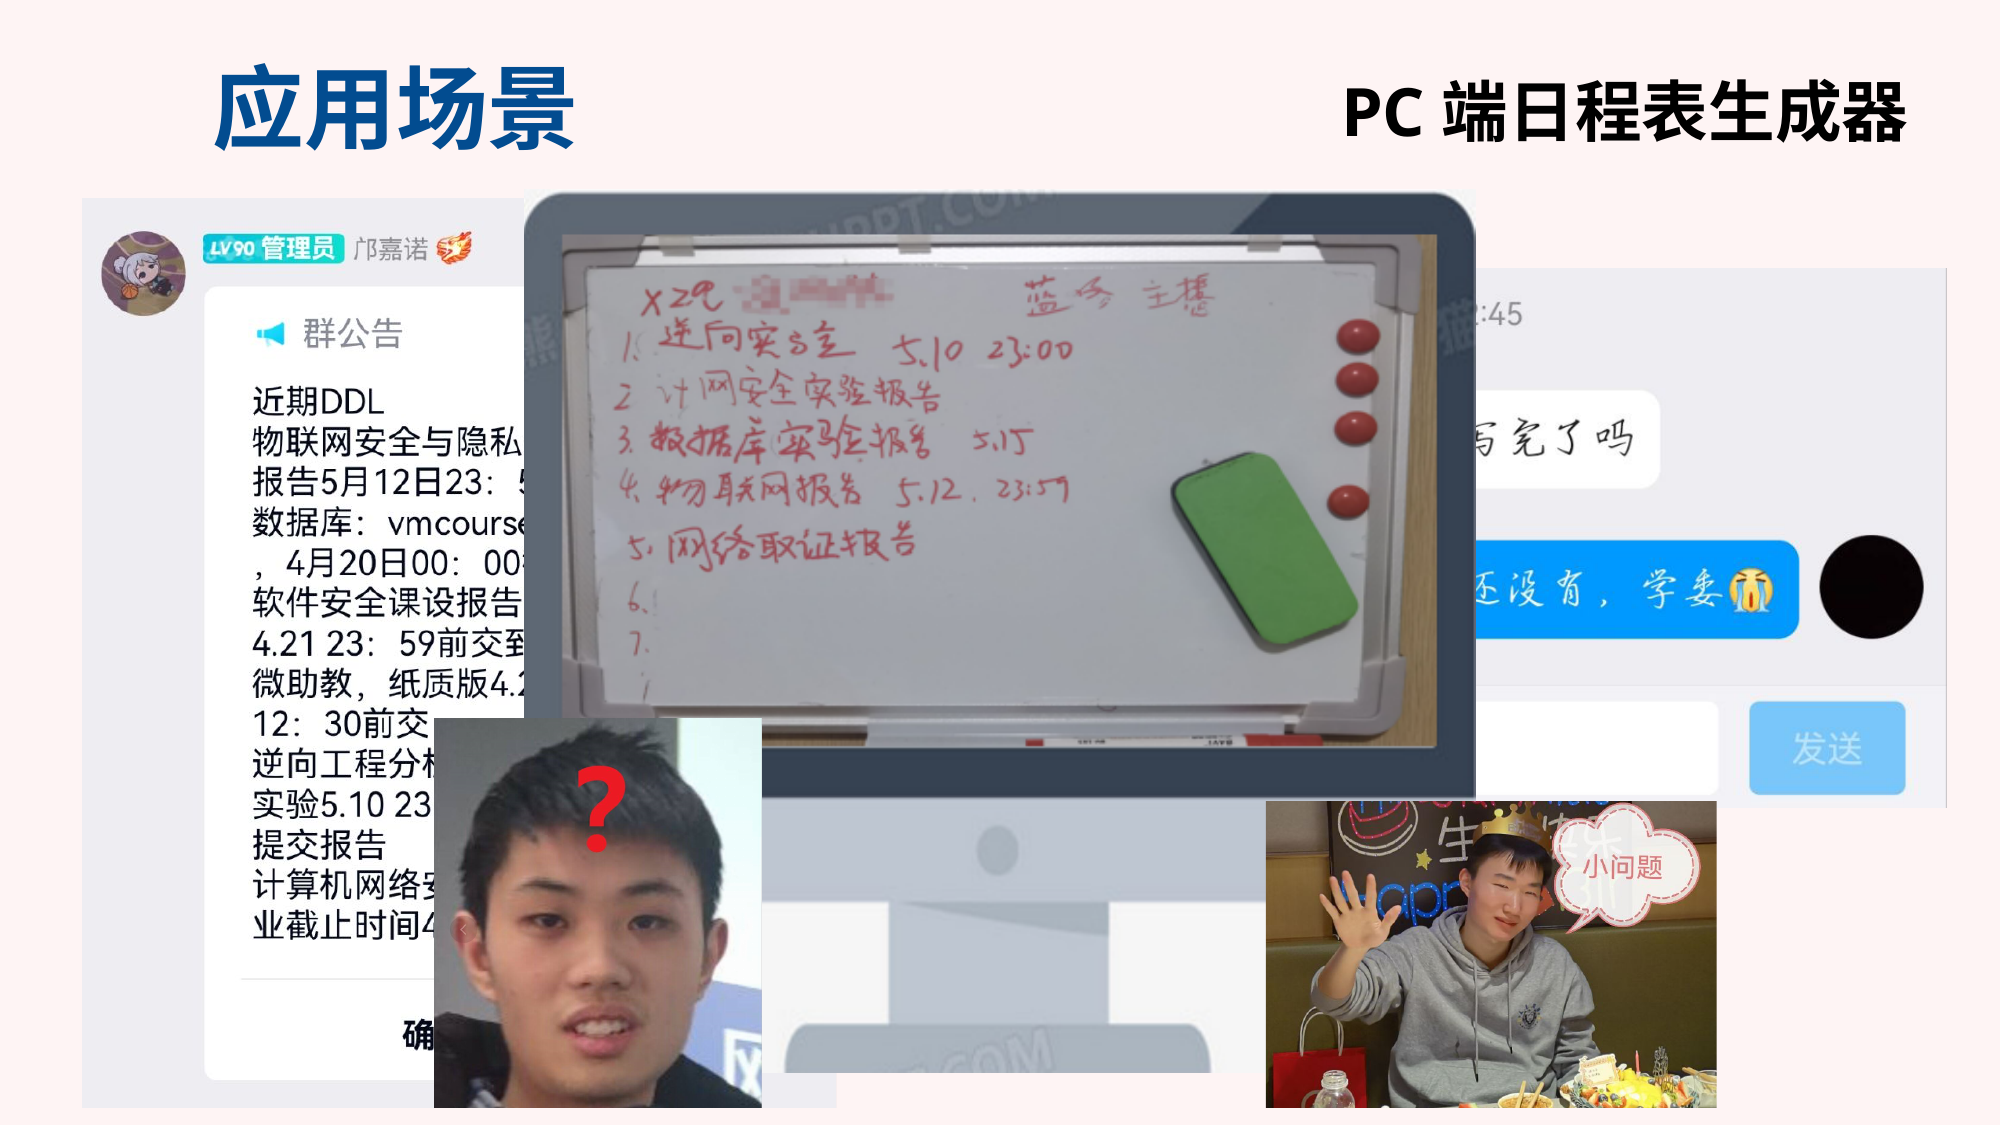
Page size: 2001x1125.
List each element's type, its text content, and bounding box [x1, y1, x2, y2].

title 应用场景 [70, 75, 723, 171]
text_box PC端日程表生成器 [1326, 6, 2000, 224]
picture [81, 189, 1947, 1108]
